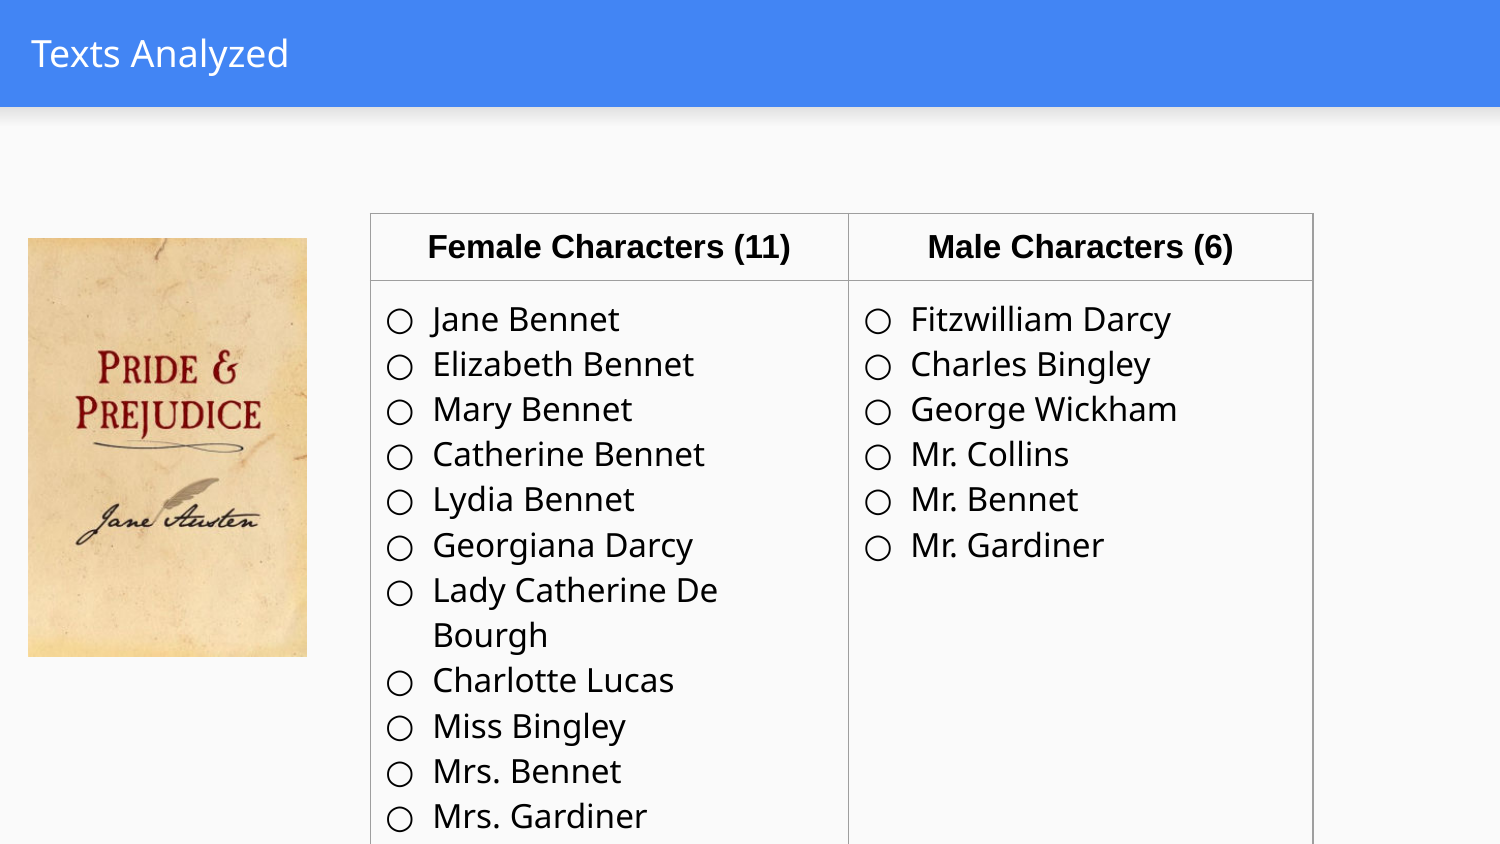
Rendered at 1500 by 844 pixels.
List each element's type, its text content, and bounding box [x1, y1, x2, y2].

table_cell Fitzwilliam Darcy Charles Bingley George Wickham Mr. Collins Mr. Bennet Mr. Gardiner [849, 281, 1312, 844]
table_header Female Characters (11) [371, 214, 848, 280]
table_cell Jane Bennet Elizabeth Bennet Mary Bennet Catherine Bennet Lydia Bennet Georgiana Darcy Lady Catherine De Bourgh Charlotte Lucas Miss Bingley Mrs. Bennet Mrs. Gardiner [371, 281, 848, 844]
title Texts Analyzed [16, 2, 1464, 102]
table_header Male Characters (6) [849, 214, 1312, 280]
picture [28, 237, 308, 657]
